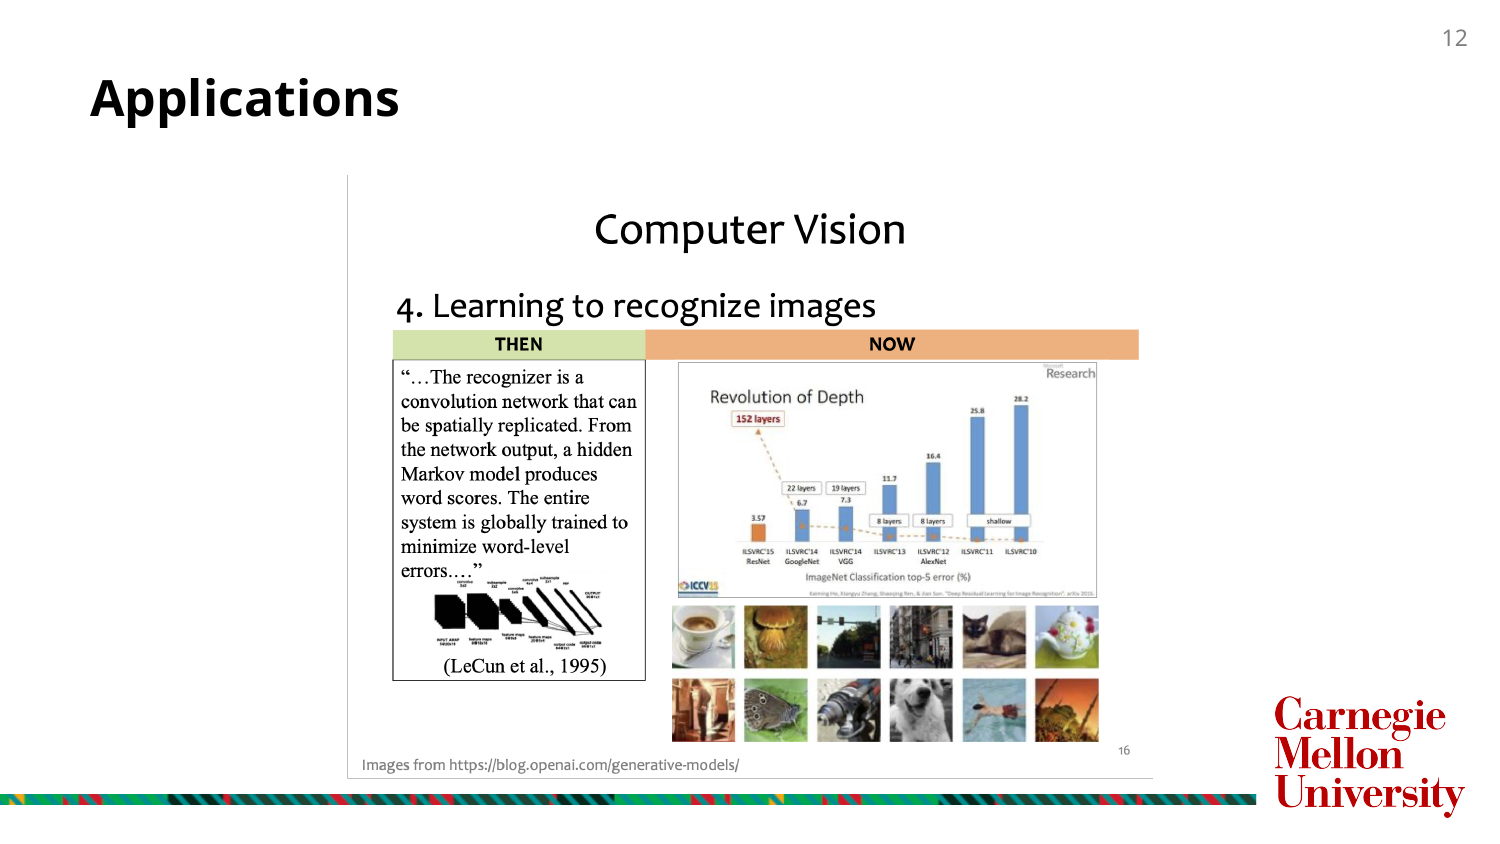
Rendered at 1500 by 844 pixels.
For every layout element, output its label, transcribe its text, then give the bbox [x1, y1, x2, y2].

title Applications [75, 59, 1425, 160]
picture [0, 159, 1257, 805]
picture [1275, 696, 1465, 818]
